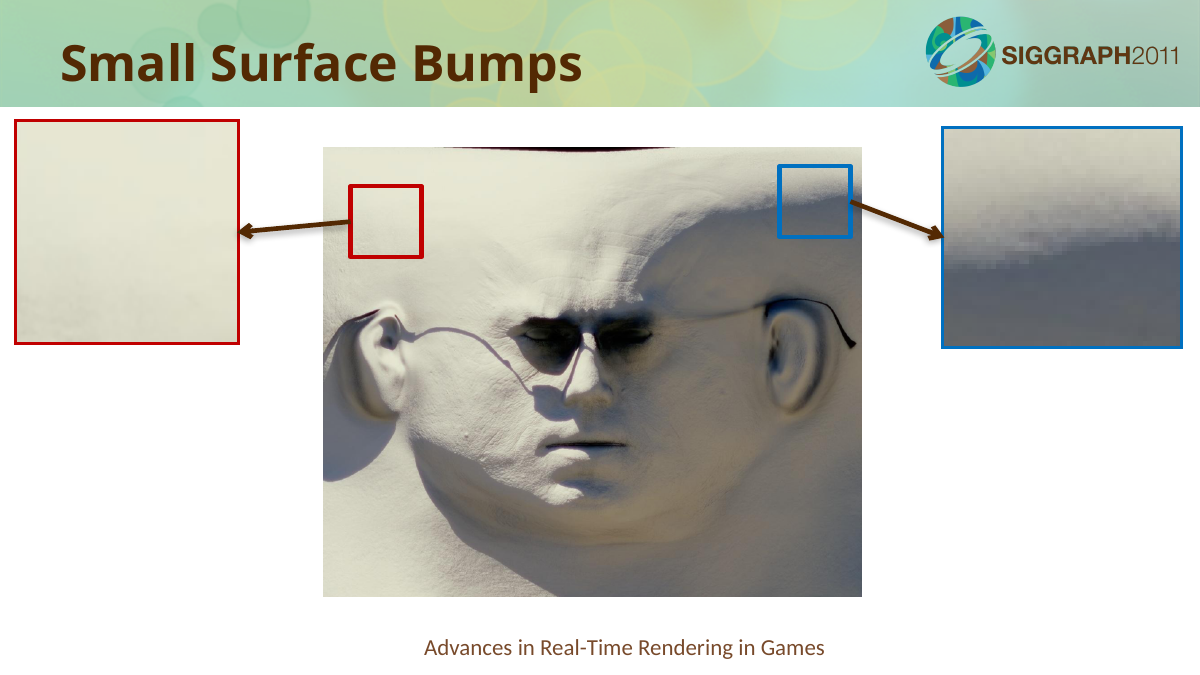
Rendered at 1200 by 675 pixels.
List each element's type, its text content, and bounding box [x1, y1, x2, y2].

picture [0, 0, 1200, 107]
picture [323, 147, 862, 597]
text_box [236, 221, 351, 233]
picture [944, 129, 1181, 346]
picture [16, 122, 238, 343]
text_box Small Surface Bumps [48, 24, 1090, 97]
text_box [850, 201, 945, 238]
